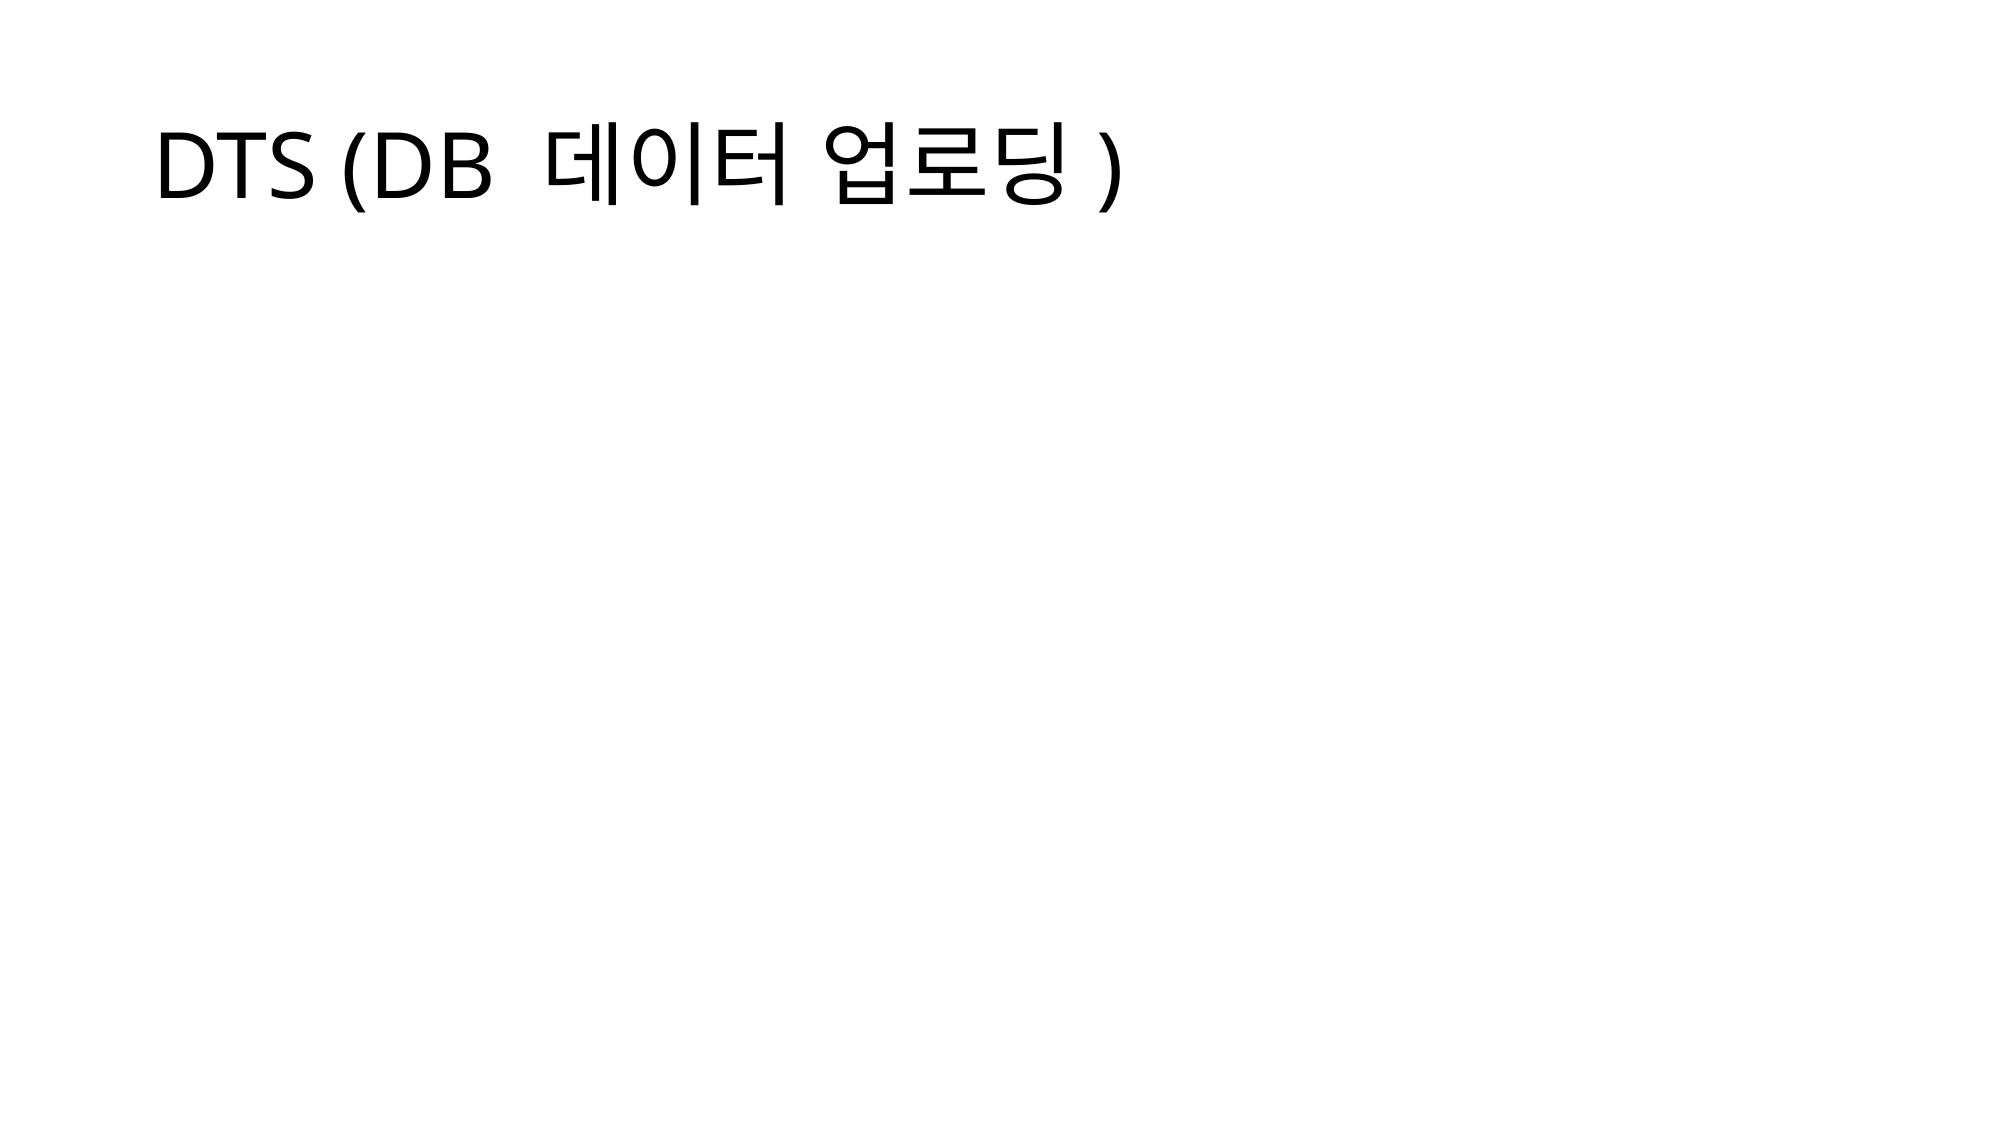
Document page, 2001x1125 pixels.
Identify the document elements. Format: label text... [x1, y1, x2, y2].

title DTS (DB 데이터 업로딩) [137, 59, 1863, 278]
